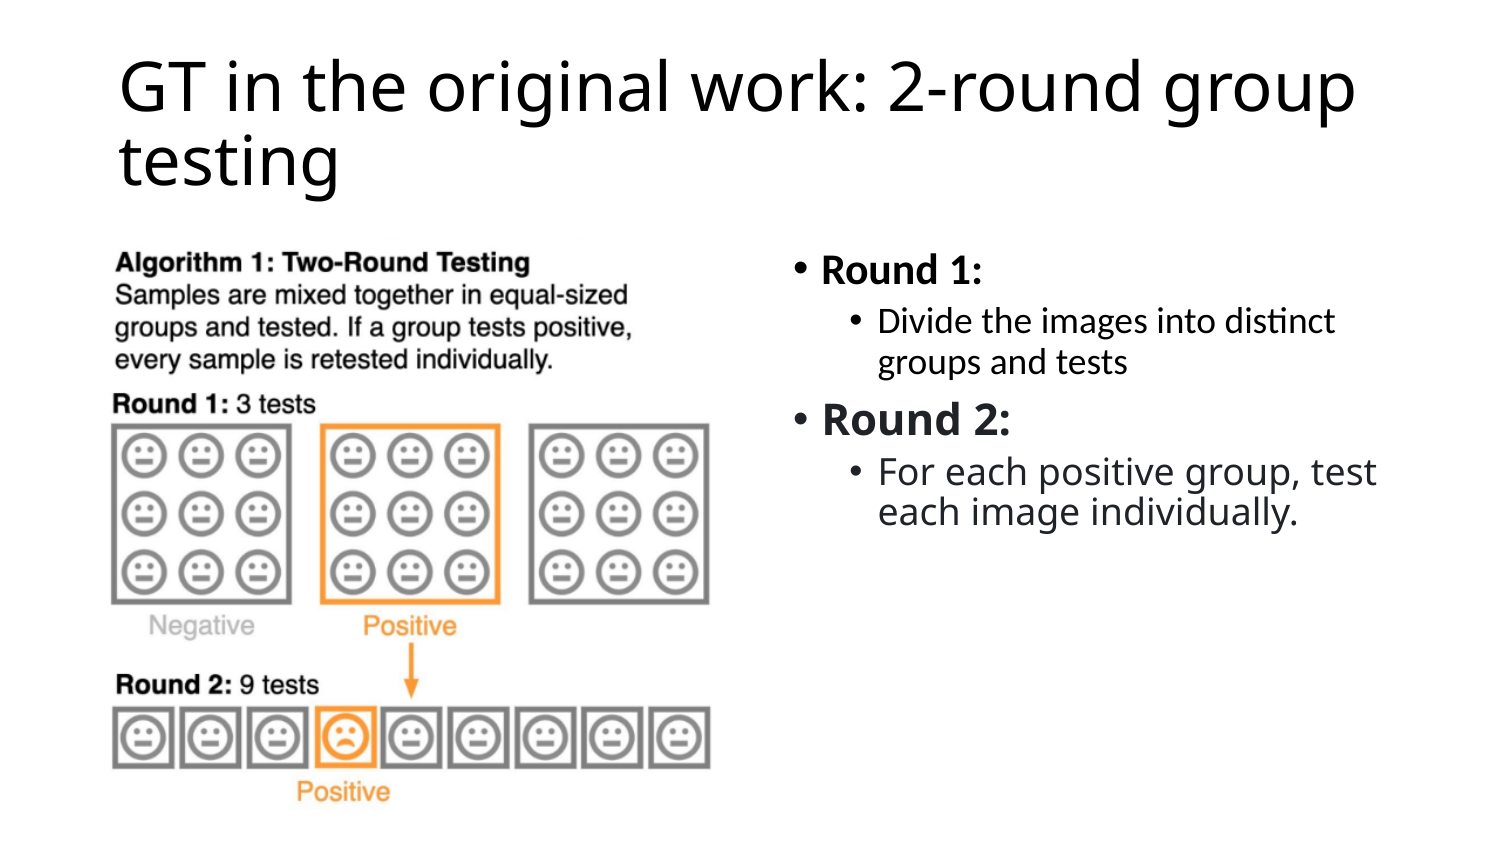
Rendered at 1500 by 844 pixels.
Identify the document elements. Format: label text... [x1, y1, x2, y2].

picture [103, 238, 722, 821]
title GT in the original work: 2-round group testing [103, 44, 1397, 208]
list Round 1: Divide the images into distinct groups and tests Round 2: For each positive group, test each image individually. [778, 238, 1425, 775]
